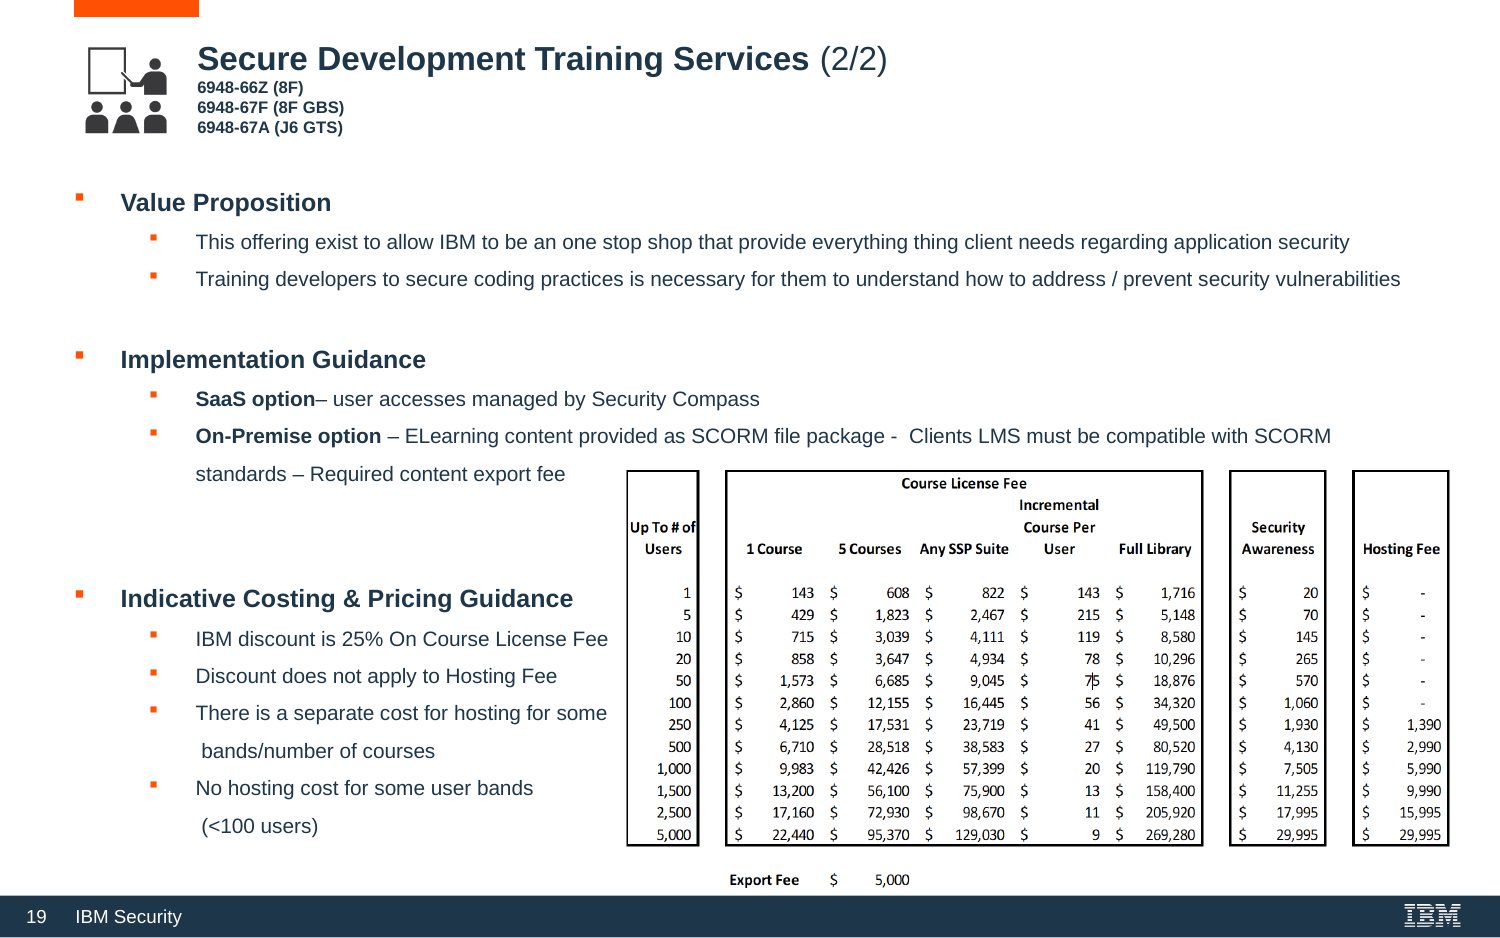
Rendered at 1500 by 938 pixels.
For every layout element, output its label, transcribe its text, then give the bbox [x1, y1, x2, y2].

picture [618, 460, 1458, 890]
title Secure Development Training Services (2/2) 6948-66Z (8F) 6948-67F (8F GBS) 6948-67A (J6 GTS) [197, 37, 1425, 171]
picture [1404, 904, 1462, 927]
text_box Value Proposition This offering exist to allow IBM to be an one stop shop that provide everything thing client needs regarding application security Training developers to secure coding practices is necessary for them to understand how to address / prevent security vulnerabilities Implementation Guidance SaaS option– user accesses managed by Security Compass On-Premise option – ELearning content provided as SCORM file package - Clients LMS must be compatible with SCORM standards – Required content export fee Indicative Costing & Pricing Guidance IBM discount is 25% On Course License Fee Discount does not apply to Hosting Fee There is a separate cost for hosting for some bands/number of courses No hosting cost for some user bands (<100 users) [73, 171, 1425, 838]
picture [73, 36, 180, 144]
